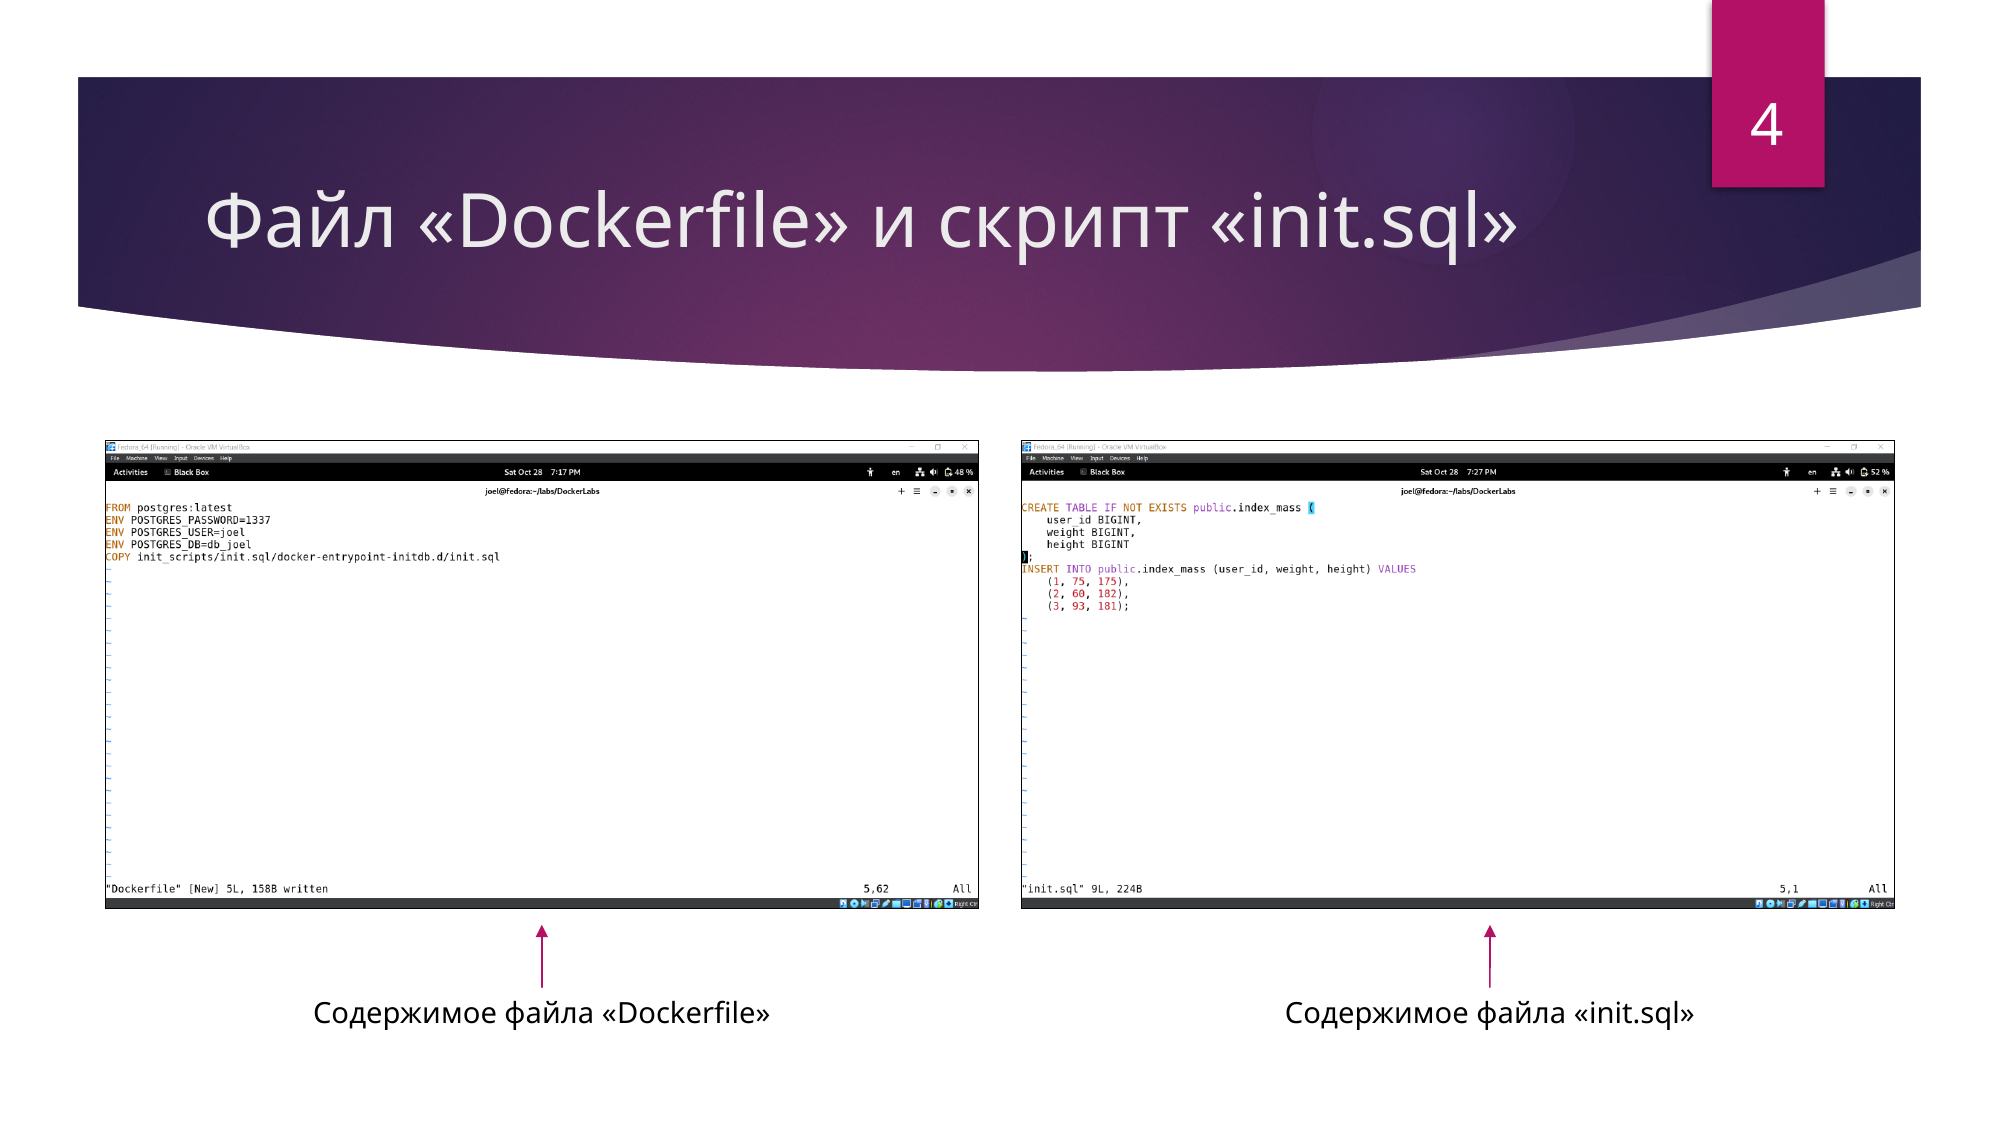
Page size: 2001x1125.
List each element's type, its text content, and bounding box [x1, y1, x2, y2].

title Файл «Dockerfile» и скрипт «init.sql» [189, 159, 1627, 276]
picture [105, 440, 979, 909]
slide_number 4 [1698, 48, 1836, 175]
picture [1021, 440, 1895, 909]
text_box Содержимое файла «Dockerfile» [275, 987, 809, 1037]
text_box Содержимое файла «init.sql» [1186, 987, 1794, 1037]
